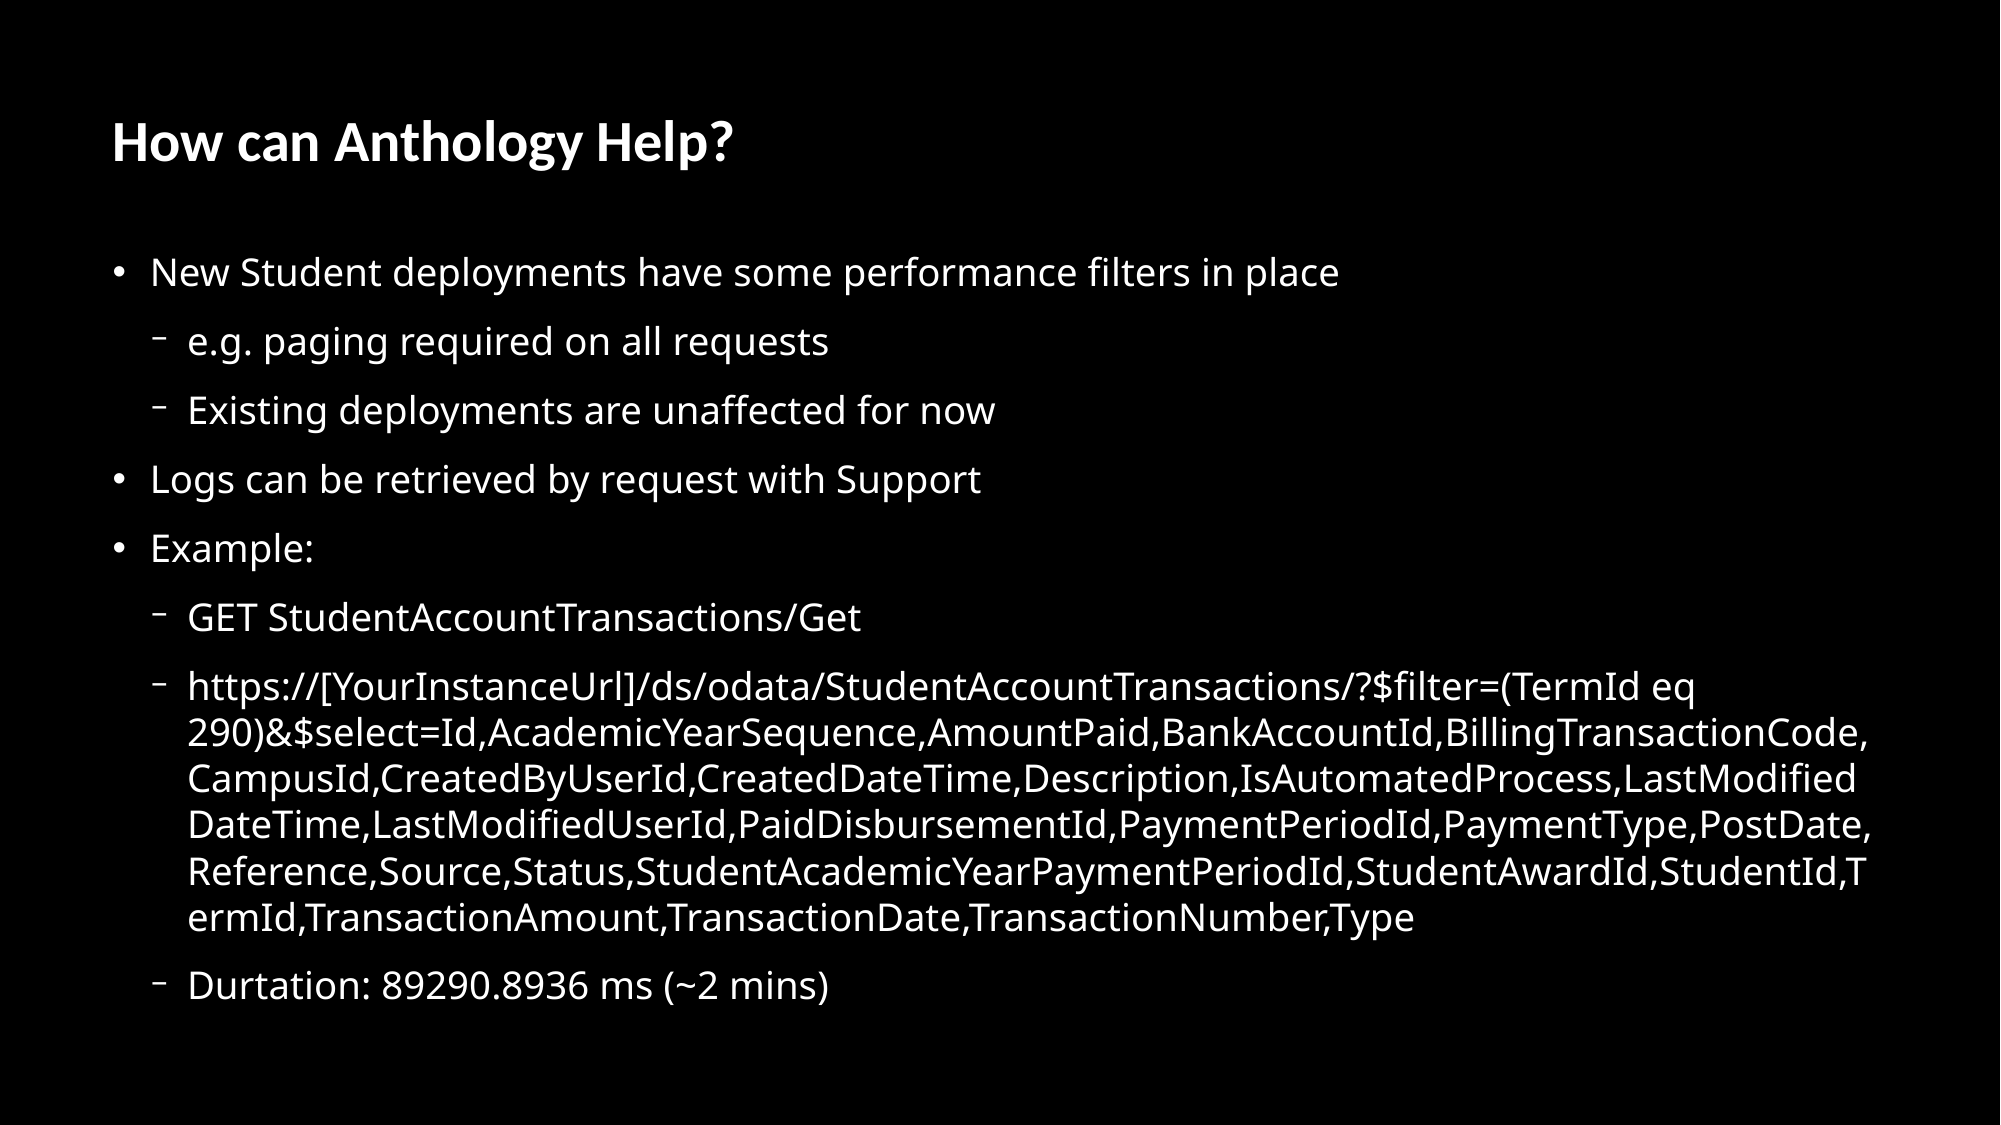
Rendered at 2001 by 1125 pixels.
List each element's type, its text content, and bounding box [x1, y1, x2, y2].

list New Student deployments have some performance filters in place e.g. paging required on all requests Existing deployments are unaffected for now Logs can be retrieved by request with Support Example: GET StudentAccountTransactions/Get https://[YourInstanceUrl]/ds/odata/StudentAccountTransactions/?$filter=(TermId eq 290)&$select=Id,AcademicYearSequence,AmountPaid,BankAccountId,BillingTransactionCode,CampusId,CreatedByUserId,CreatedDateTime,Description,IsAutomatedProcess,LastModifiedDateTime,LastModifiedUserId,PaidDisbursementId,PaymentPeriodId,PaymentType,PostDate,Reference,Source,Status,StudentAcademicYearPaymentPeriodId,StudentAwardId,StudentId,TermId,TransactionAmount,TransactionDate,TransactionNumber,Type Durtation: 89290.8936 ms (~2 mins) [112, 248, 1888, 1015]
title How can Anthology Help? [112, 47, 1888, 173]
